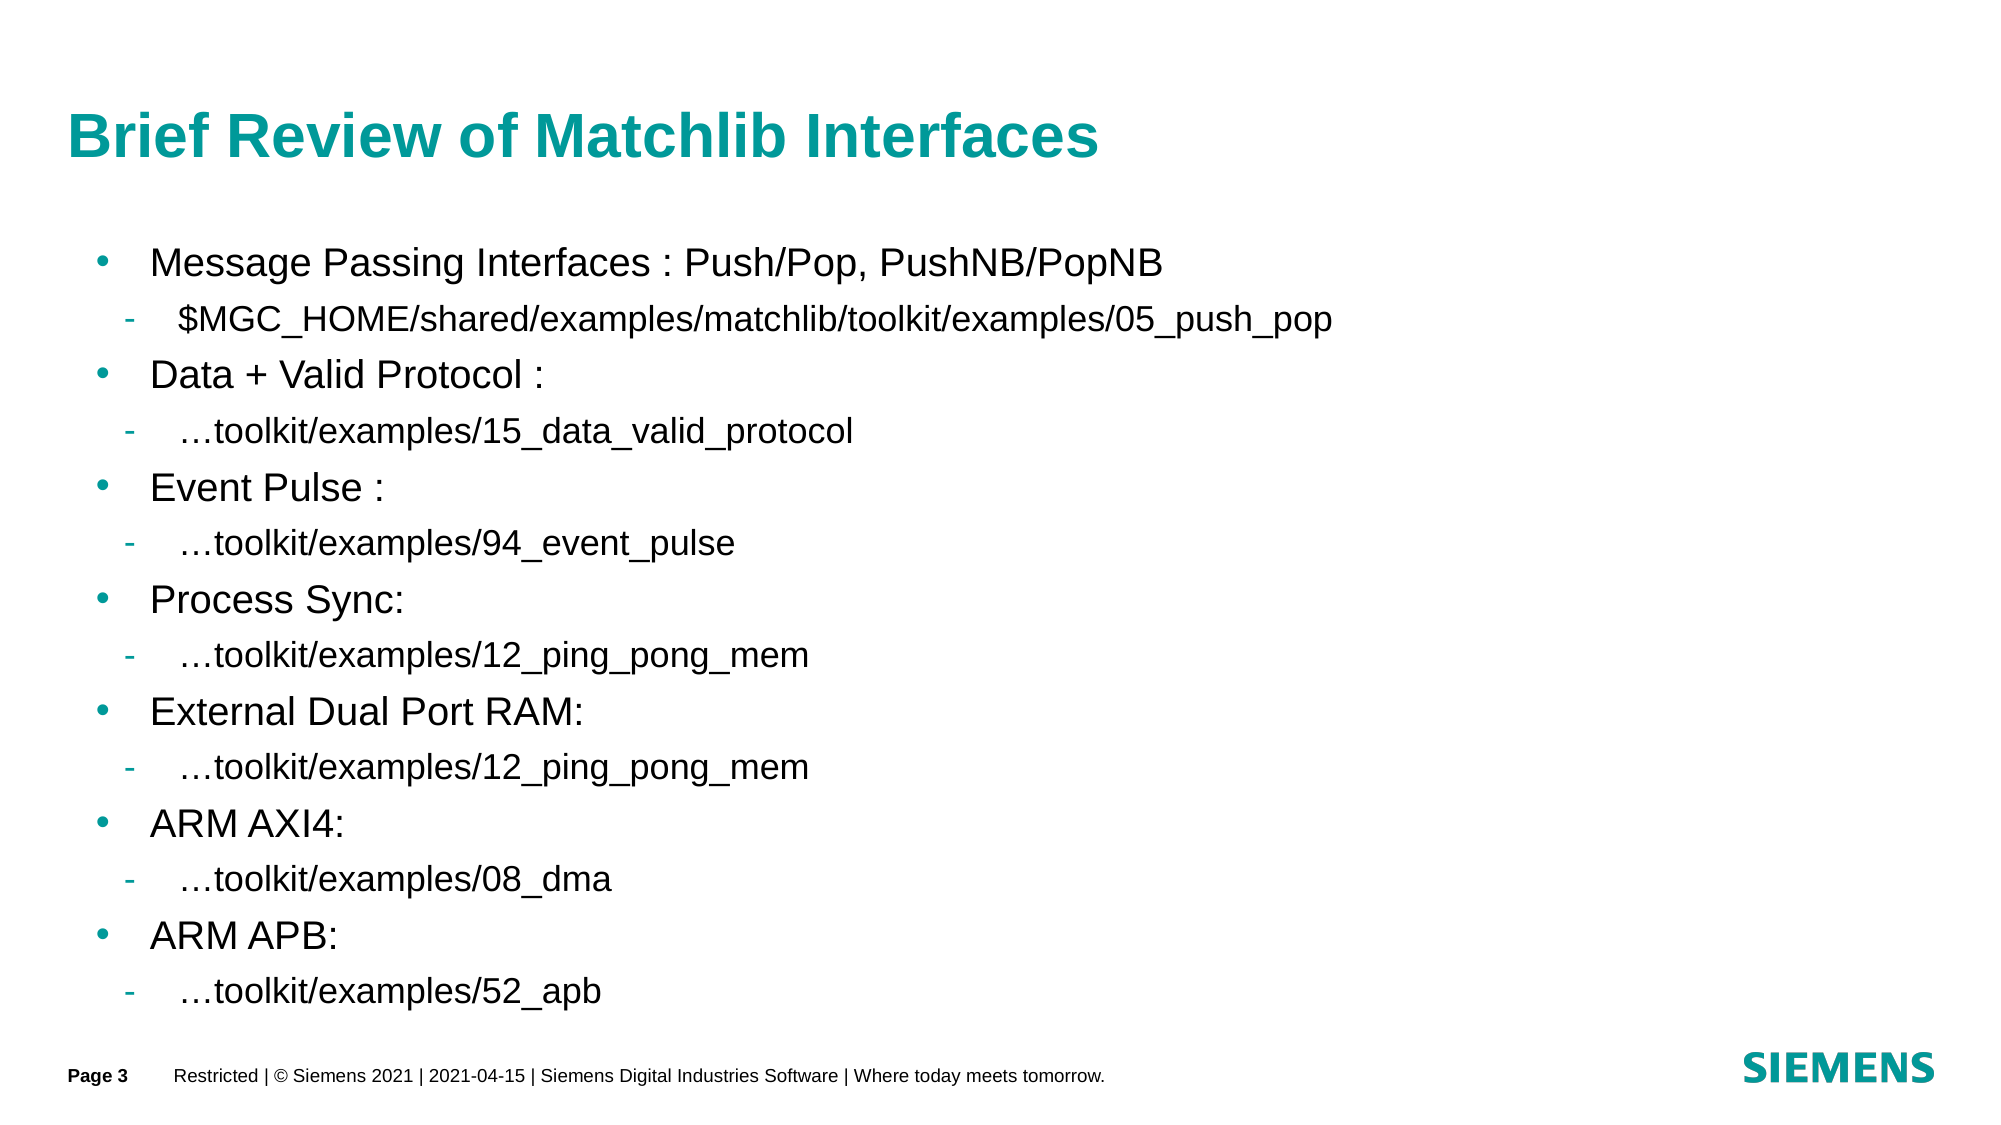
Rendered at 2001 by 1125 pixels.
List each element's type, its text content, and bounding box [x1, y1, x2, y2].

title Brief Review of Matchlib Interfaces [67, 78, 1924, 173]
footer Restricted | © Siemens 2021 | 2021-04-15 | Siemens Digital Industries Software | Where today meets tomorrow. [174, 1035, 1686, 1125]
list Message Passing Interfaces : Push/Pop, PushNB/PopNB $MGC_HOME/shared/examples/matchlib/toolkit/examples/05_push_pop Data + Valid Protocol : …toolkit/examples/15_data_valid_protocol Event Pulse : …toolkit/examples/94_event_pulse Process Sync: …toolkit/examples/12_ping_pong_mem External Dual Port RAM: …toolkit/examples/12_ping_pong_mem ARM AXI4: …toolkit/examples/08_dma ARM APB: …toolkit/examples/52_apb [67, 232, 1924, 1012]
picture [1744, 1052, 1934, 1083]
slide_number Page 3 [67, 1035, 174, 1125]
